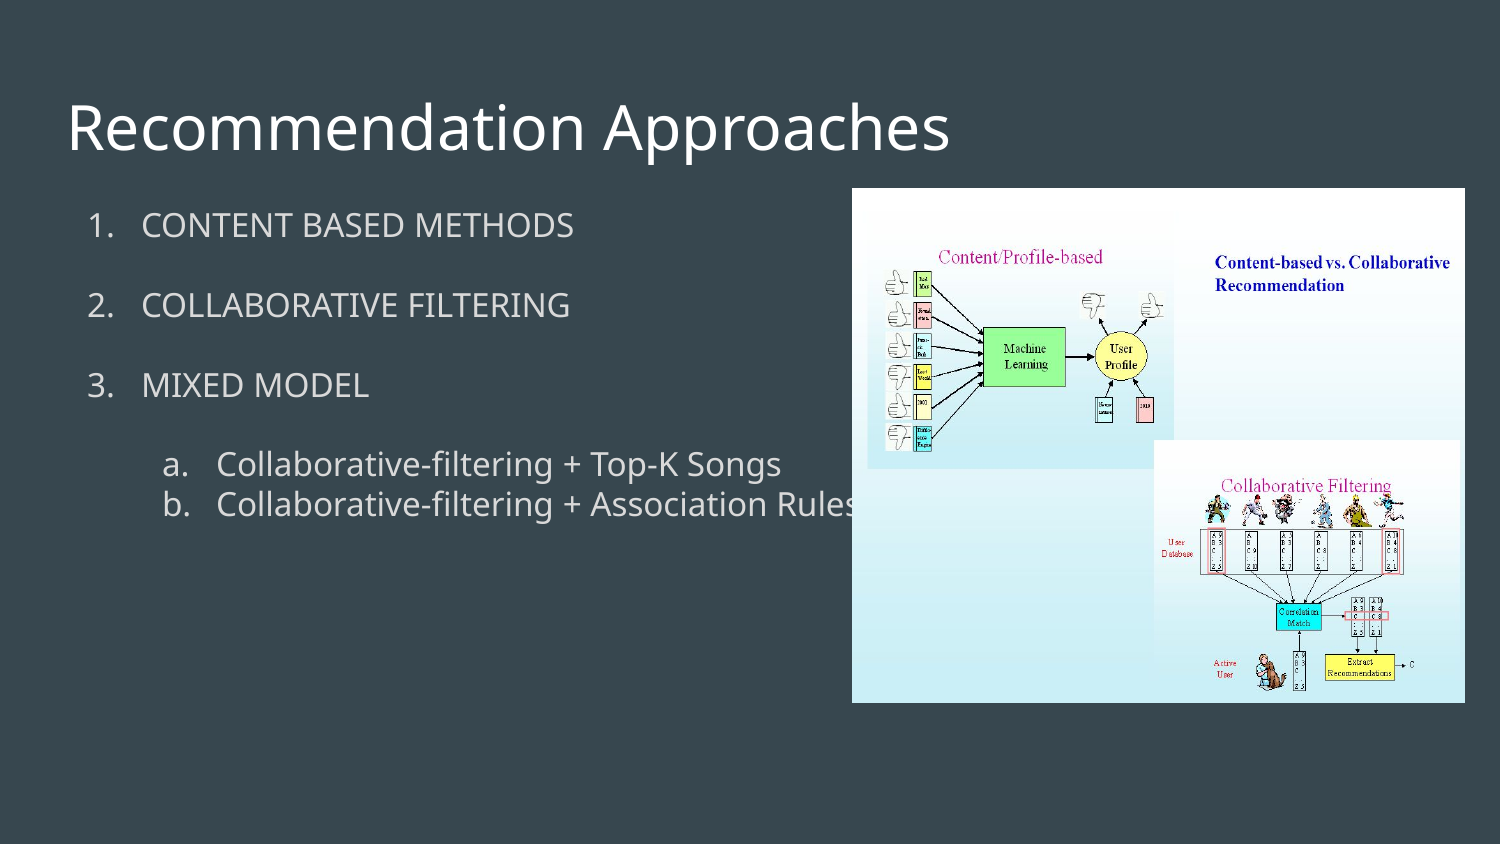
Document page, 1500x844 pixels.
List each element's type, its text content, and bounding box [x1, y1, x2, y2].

list CONTENT BASED METHODS COLLABORATIVE FILTERING MIXED MODEL Collaborative-filtering + Top-K Songs Collaborative-filtering + Association Rules [51, 189, 1449, 750]
picture [852, 188, 1466, 703]
title Recommendation Approaches [51, 72, 1449, 167]
